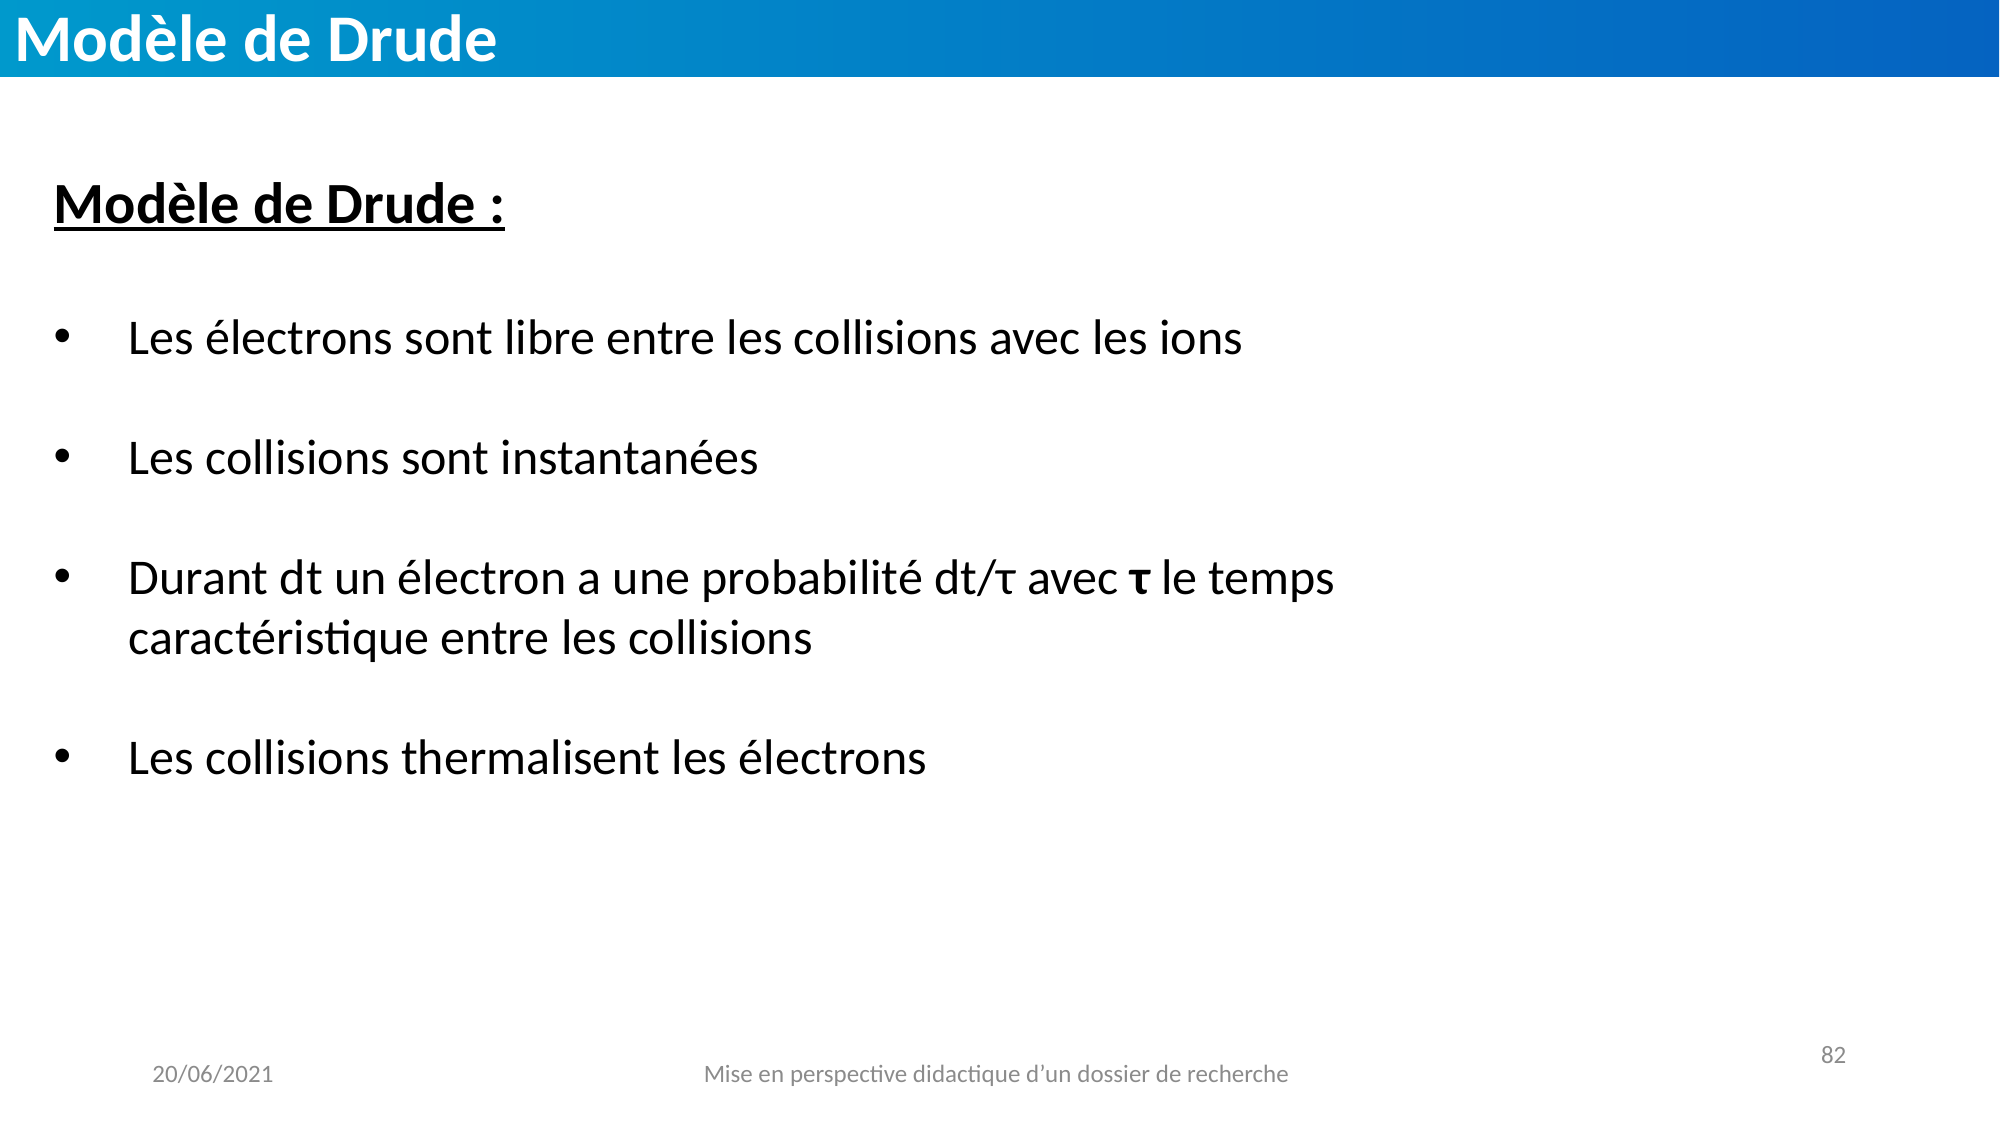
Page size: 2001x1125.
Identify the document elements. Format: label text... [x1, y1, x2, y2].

slide_number 82 [1411, 1023, 1862, 1084]
text_box [1355, 0, 2000, 77]
text_box Modèle de Drude : Les électrons sont libre entre les collisions avec les ions Les collisions sont instantanées Durant dt un électron a une probabilité dt/τ avec τ le temps caractéristique entre les collisions Les collisions thermalisent les électrons [38, 157, 1429, 793]
text_box Modèle de Drude [0, 0, 1355, 83]
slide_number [137, 1042, 588, 1103]
footer Mise en perspective didactique d’un dossier de recherche [662, 1042, 1338, 1103]
